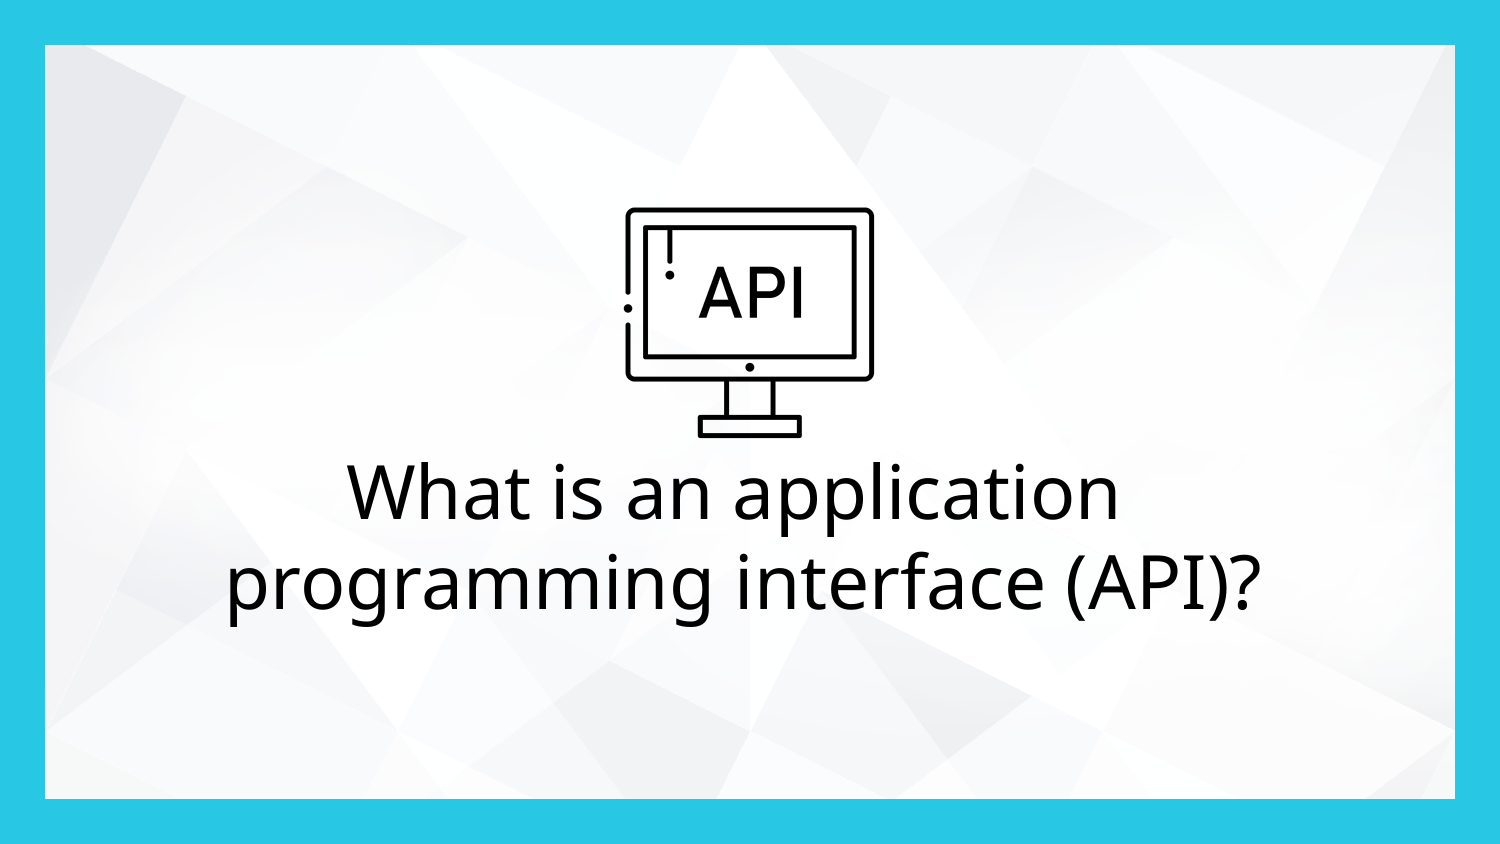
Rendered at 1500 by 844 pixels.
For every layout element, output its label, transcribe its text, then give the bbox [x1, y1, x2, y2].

title What is an application programming interface (API)? [38, 430, 1449, 561]
picture [45, 45, 1455, 799]
